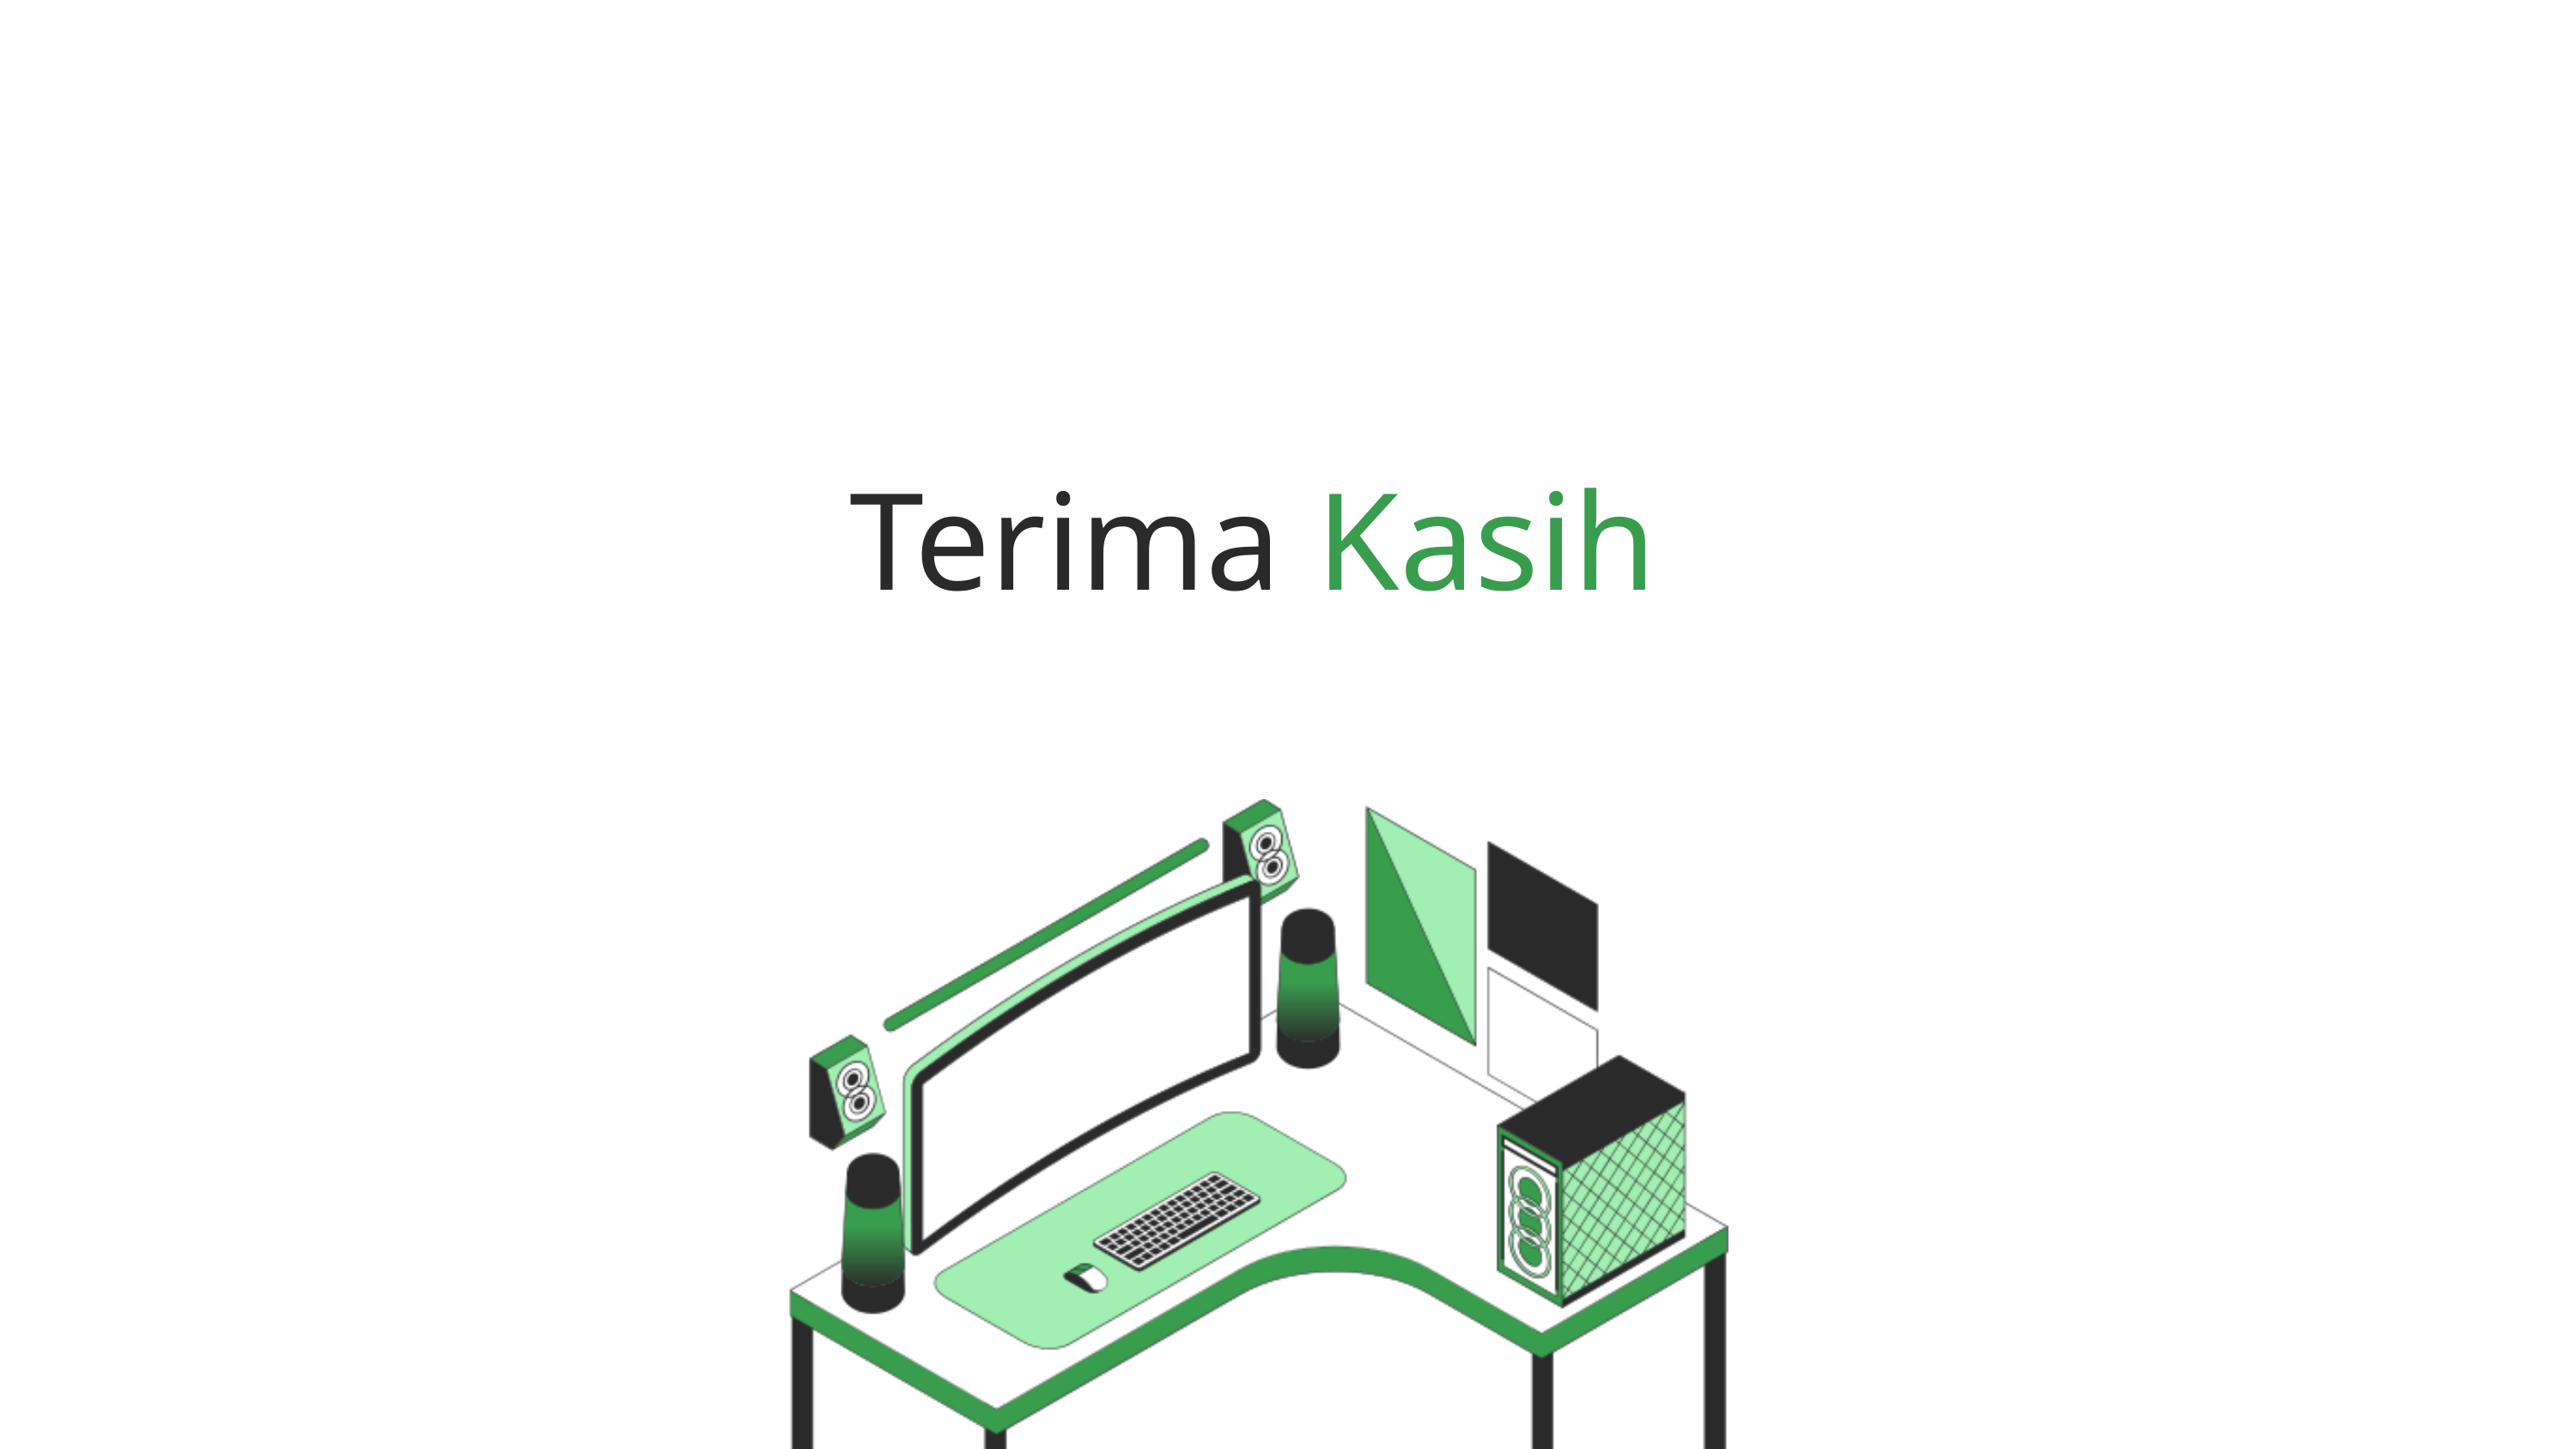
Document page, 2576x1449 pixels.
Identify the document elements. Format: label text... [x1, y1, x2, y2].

text_box Terima Kasih [849, 456, 1723, 617]
picture [789, 798, 1728, 1449]
